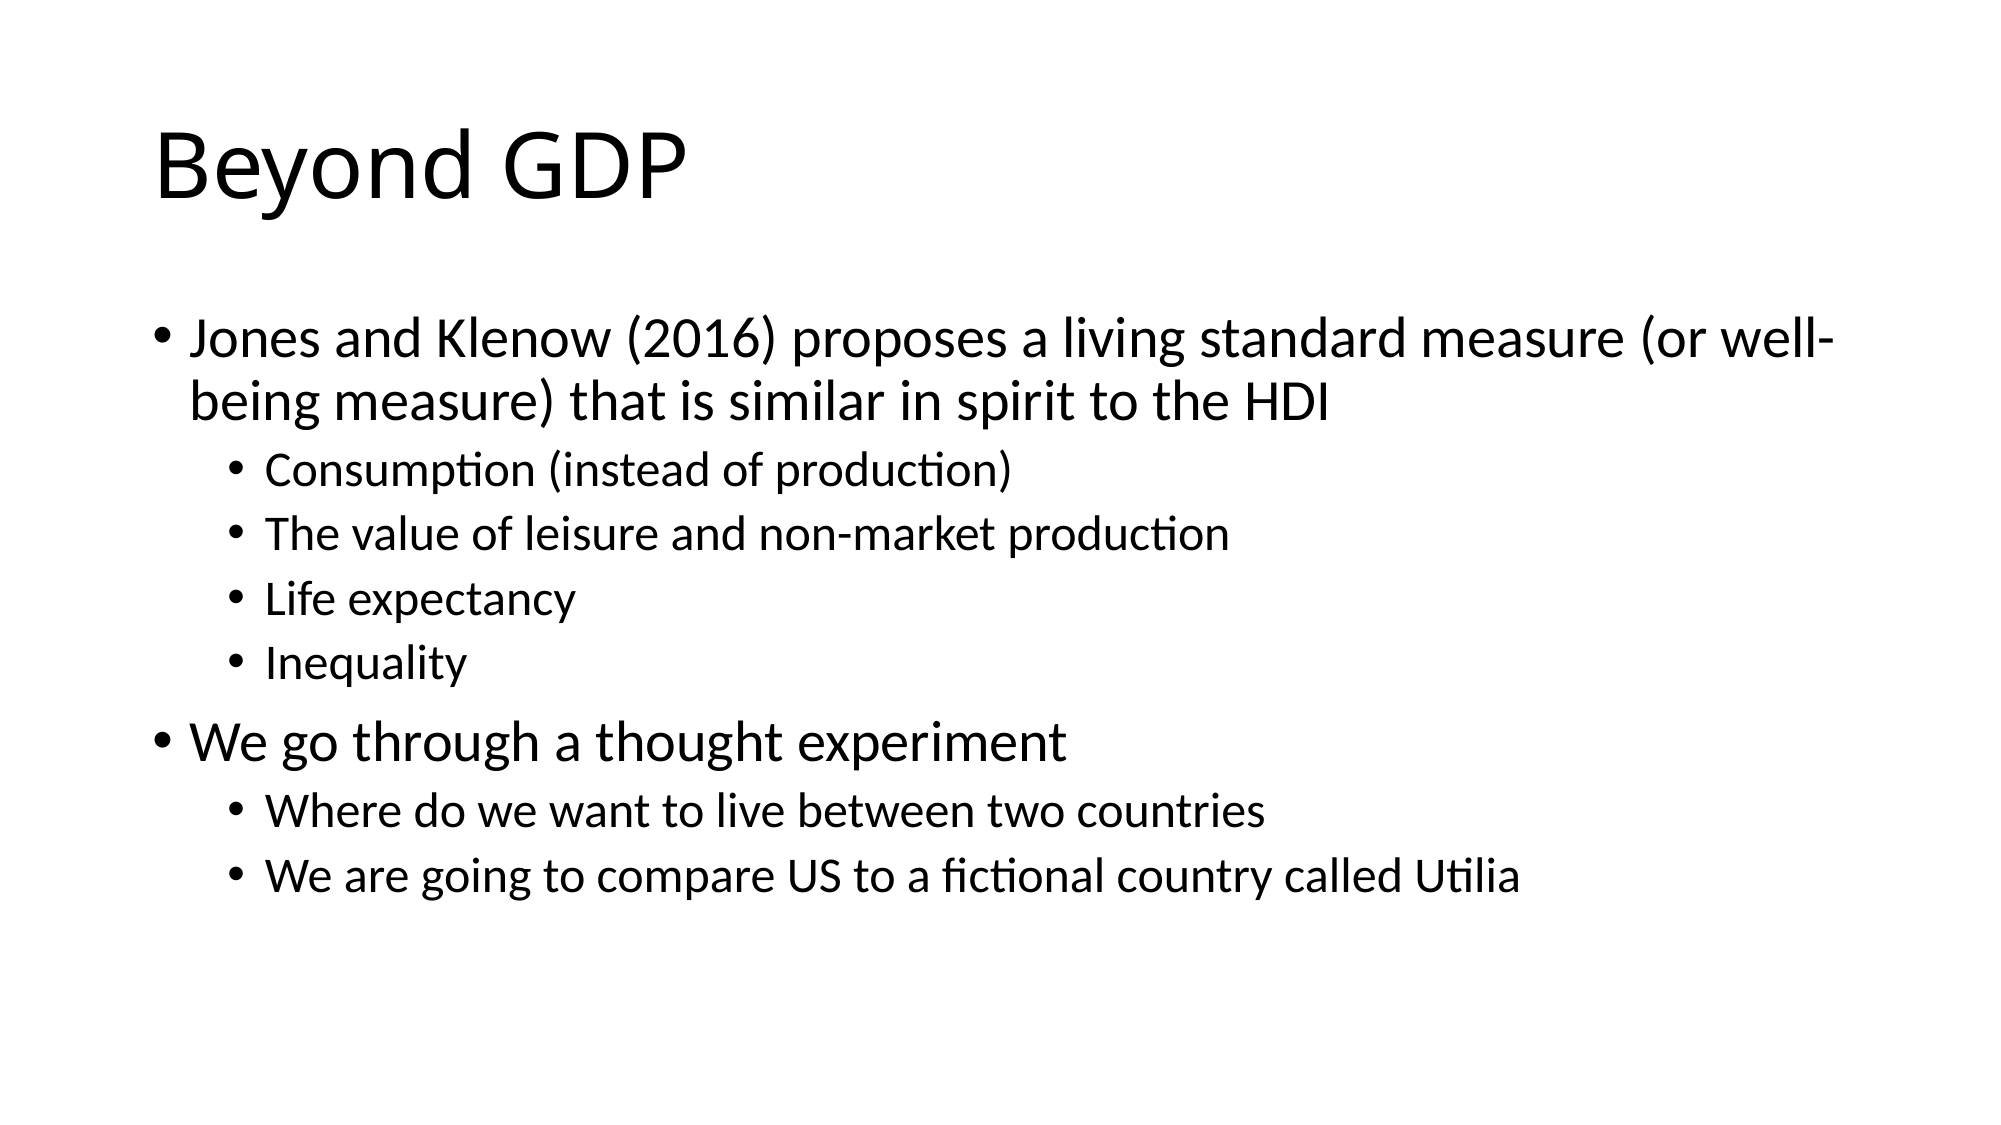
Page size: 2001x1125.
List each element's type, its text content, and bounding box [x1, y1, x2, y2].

list Jones and Klenow (2016) proposes a living standard measure (or well-being measure) that is similar in spirit to the HDI Consumption (instead of production) The value of leisure and non-market production Life expectancy Inequality We go through a thought experiment Where do we want to live between two countries We are going to compare US to a fictional country called Utilia [137, 299, 1863, 1014]
title Beyond GDP [137, 59, 1863, 278]
